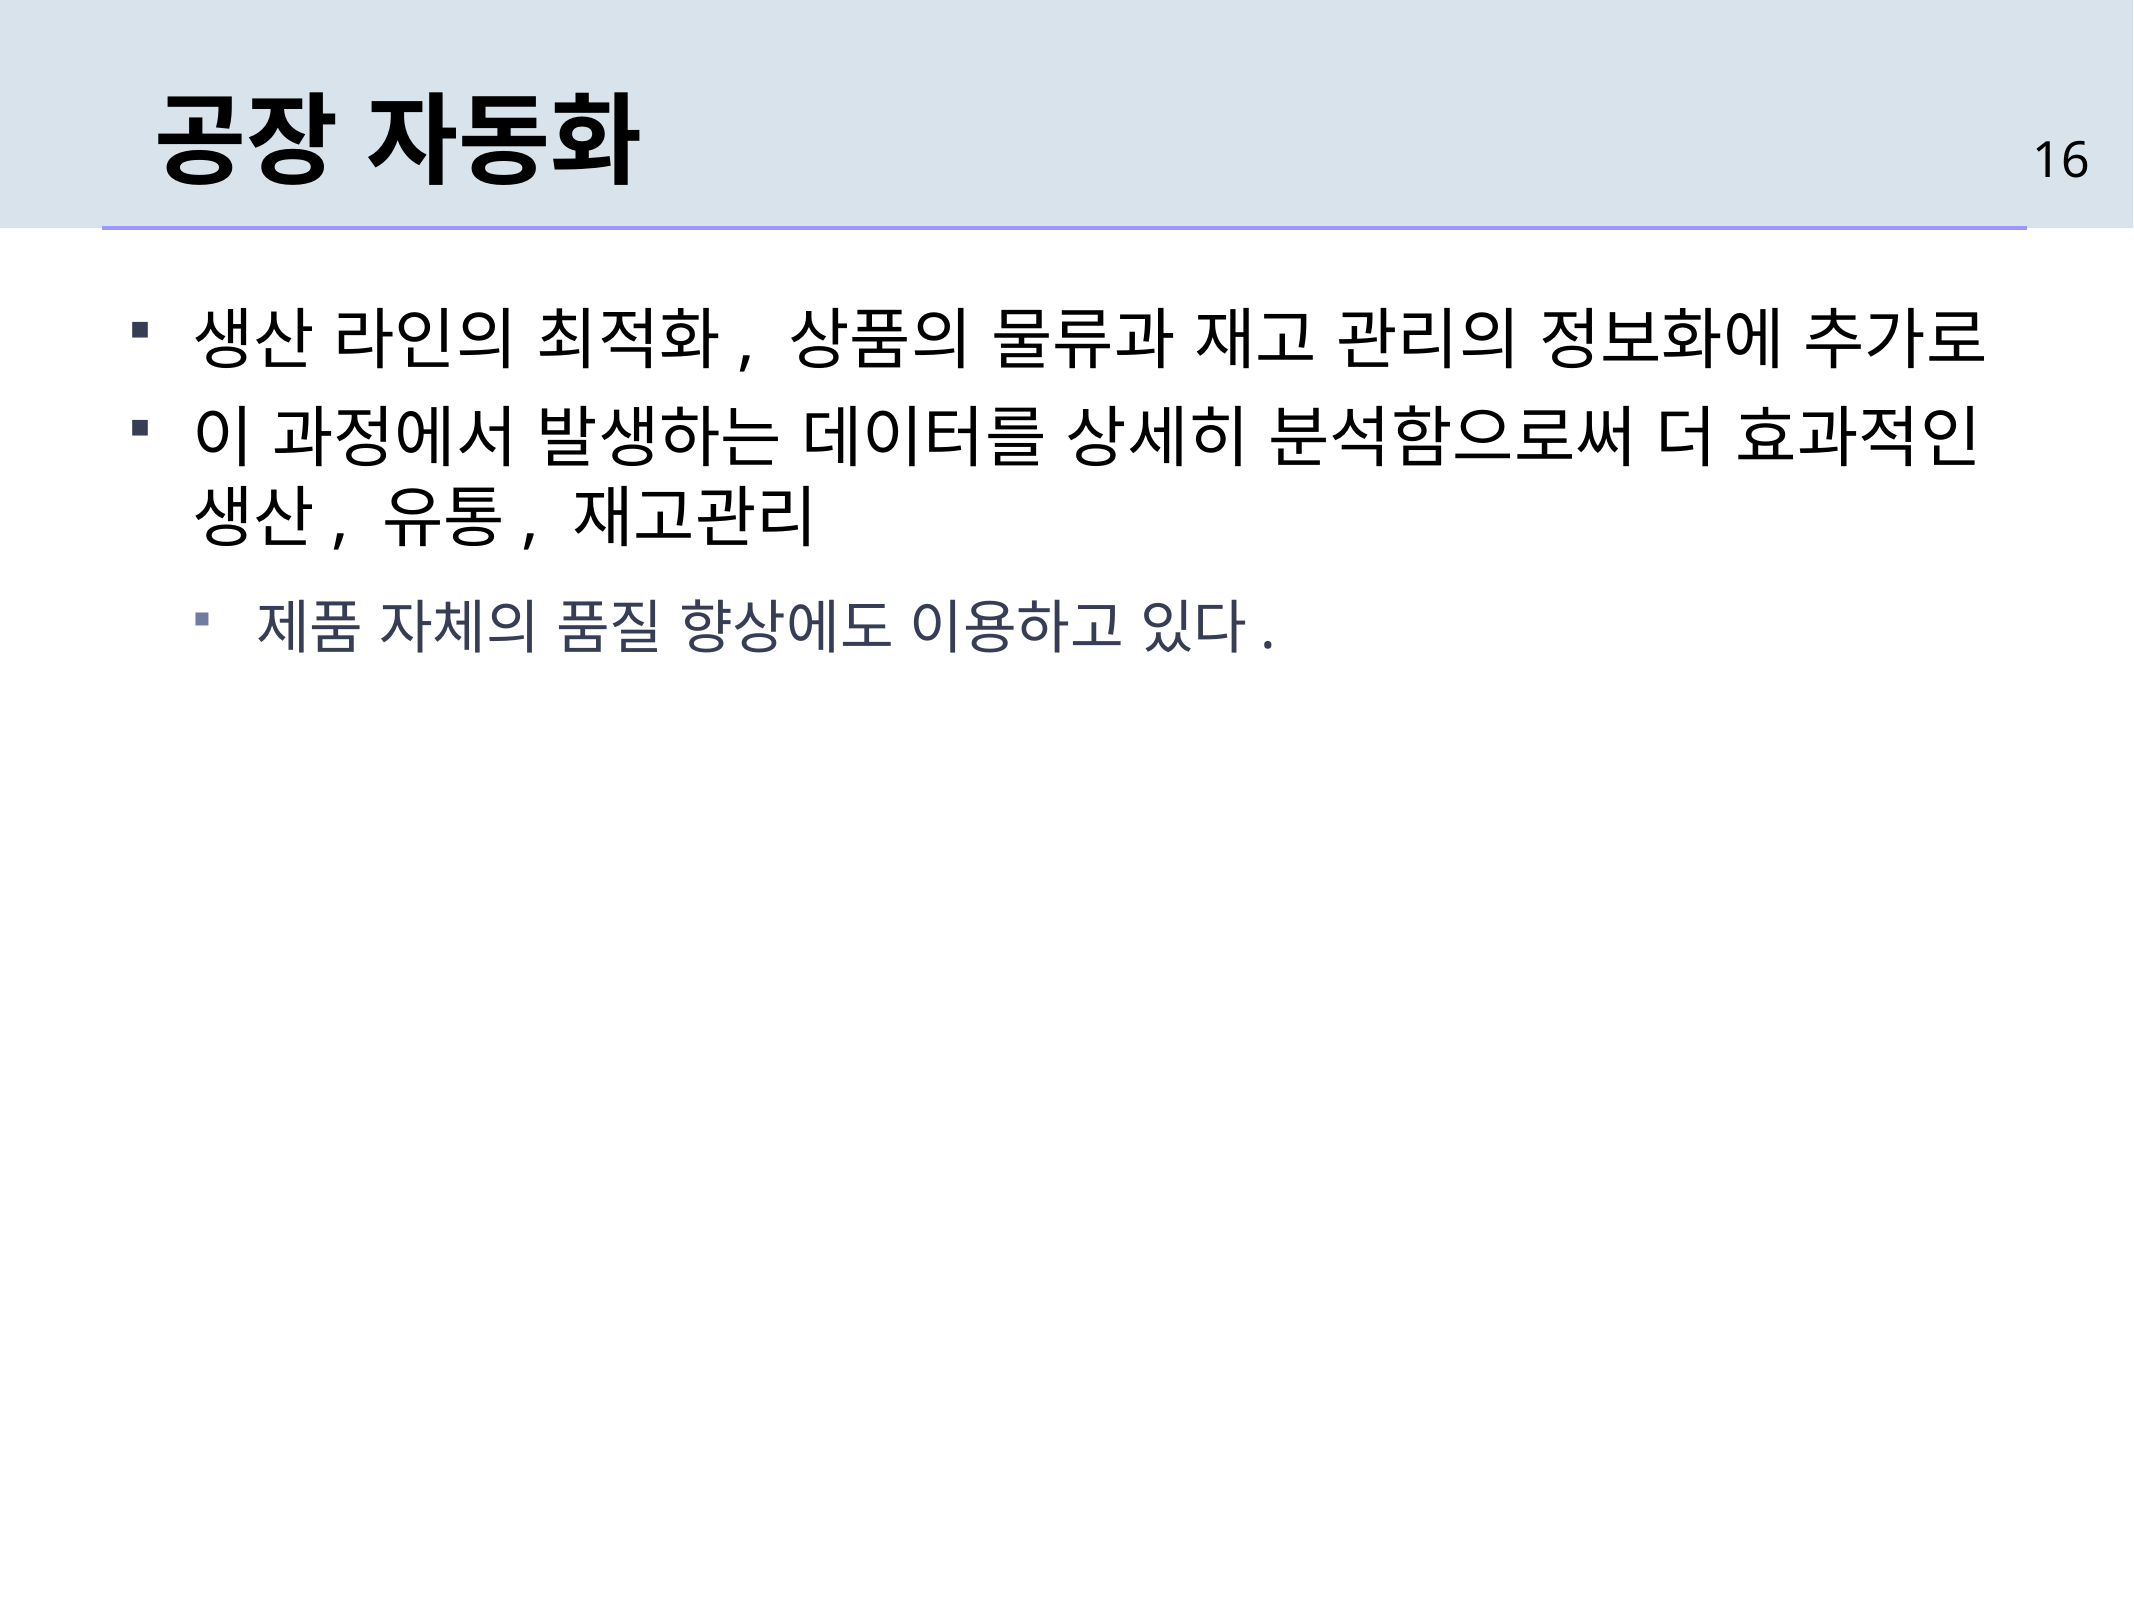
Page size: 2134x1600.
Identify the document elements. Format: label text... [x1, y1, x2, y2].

list 생산 라인의 최적화, 상품의 물류과 재고 관리의 정보화에 추가로 이 과정에서 발생하는 데이터를 상세히 분석함으로써 더 효과적인 생산, 유통, 재고관리 제품 자체의 품질 향상에도 이용하고 있다. [106, 285, 2027, 1438]
title 공장 자동화 [133, 55, 2024, 208]
slide_number 16 [2011, 116, 2134, 203]
